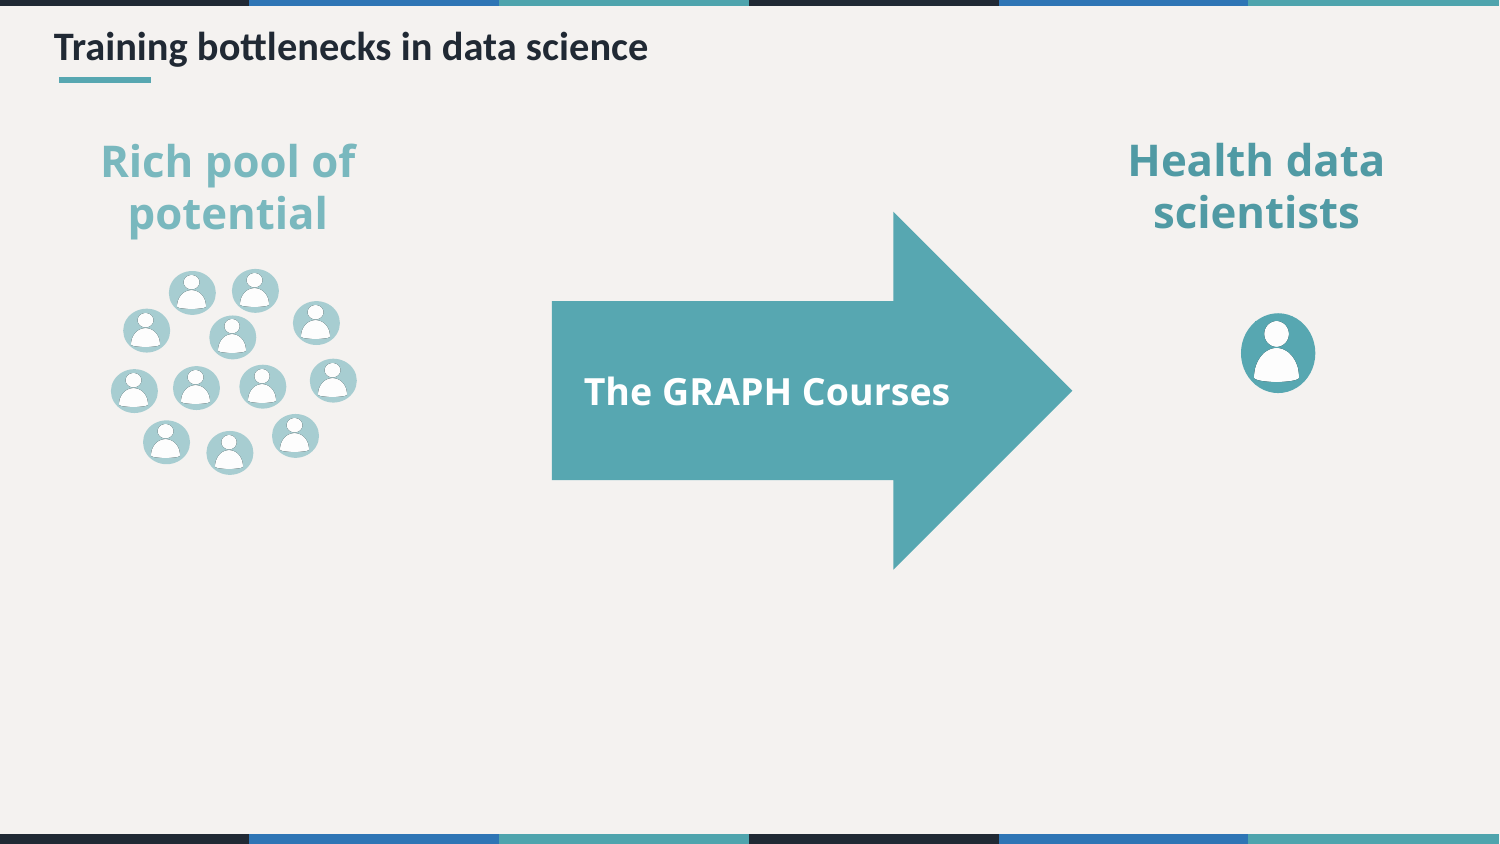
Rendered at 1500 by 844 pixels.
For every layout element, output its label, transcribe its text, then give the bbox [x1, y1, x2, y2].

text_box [110, 368, 159, 414]
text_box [231, 268, 280, 314]
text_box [168, 270, 217, 316]
text_box Health data scientists [1050, 125, 1463, 246]
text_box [206, 430, 254, 476]
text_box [172, 365, 221, 411]
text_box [142, 420, 191, 465]
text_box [209, 315, 257, 360]
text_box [122, 308, 171, 353]
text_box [292, 300, 341, 346]
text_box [309, 358, 358, 403]
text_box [271, 413, 320, 459]
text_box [1240, 313, 1316, 394]
text_box Rich pool of potential [58, 126, 397, 246]
text_box The GRAPH Courses [549, 209, 1075, 572]
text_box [239, 364, 287, 409]
title Training bottlenecks in data science [39, 18, 879, 78]
